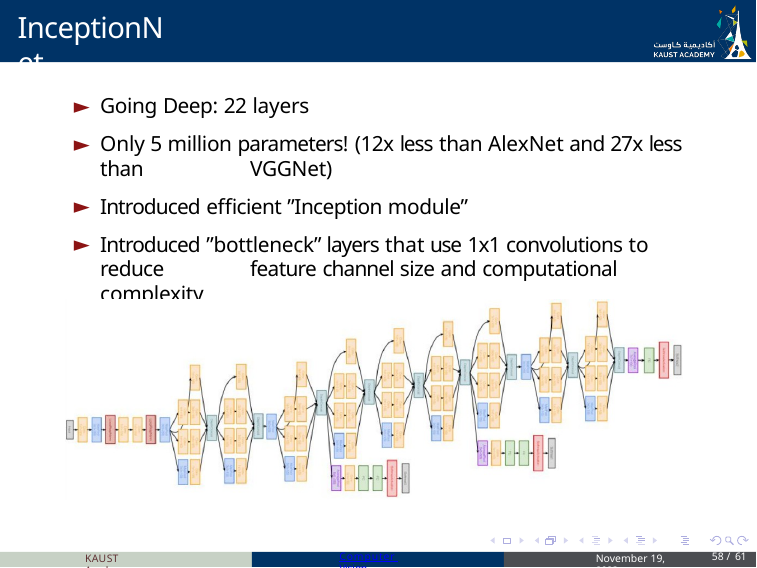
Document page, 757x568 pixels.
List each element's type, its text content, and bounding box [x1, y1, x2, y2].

text_box Going Deep: 22 layers Only 5 million parameters! (12x less than AlexNet and 27x less than VGGNet) Introduced efficient ”Inception module” Introduced ”bottleneck” layers that use 1x1 convolutions to reduce feature channel size and computational complexity [67, 78, 702, 307]
picture [64, 299, 683, 500]
picture [650, 2, 756, 62]
title InceptionNet [15, 6, 176, 105]
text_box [0, 551, 757, 568]
